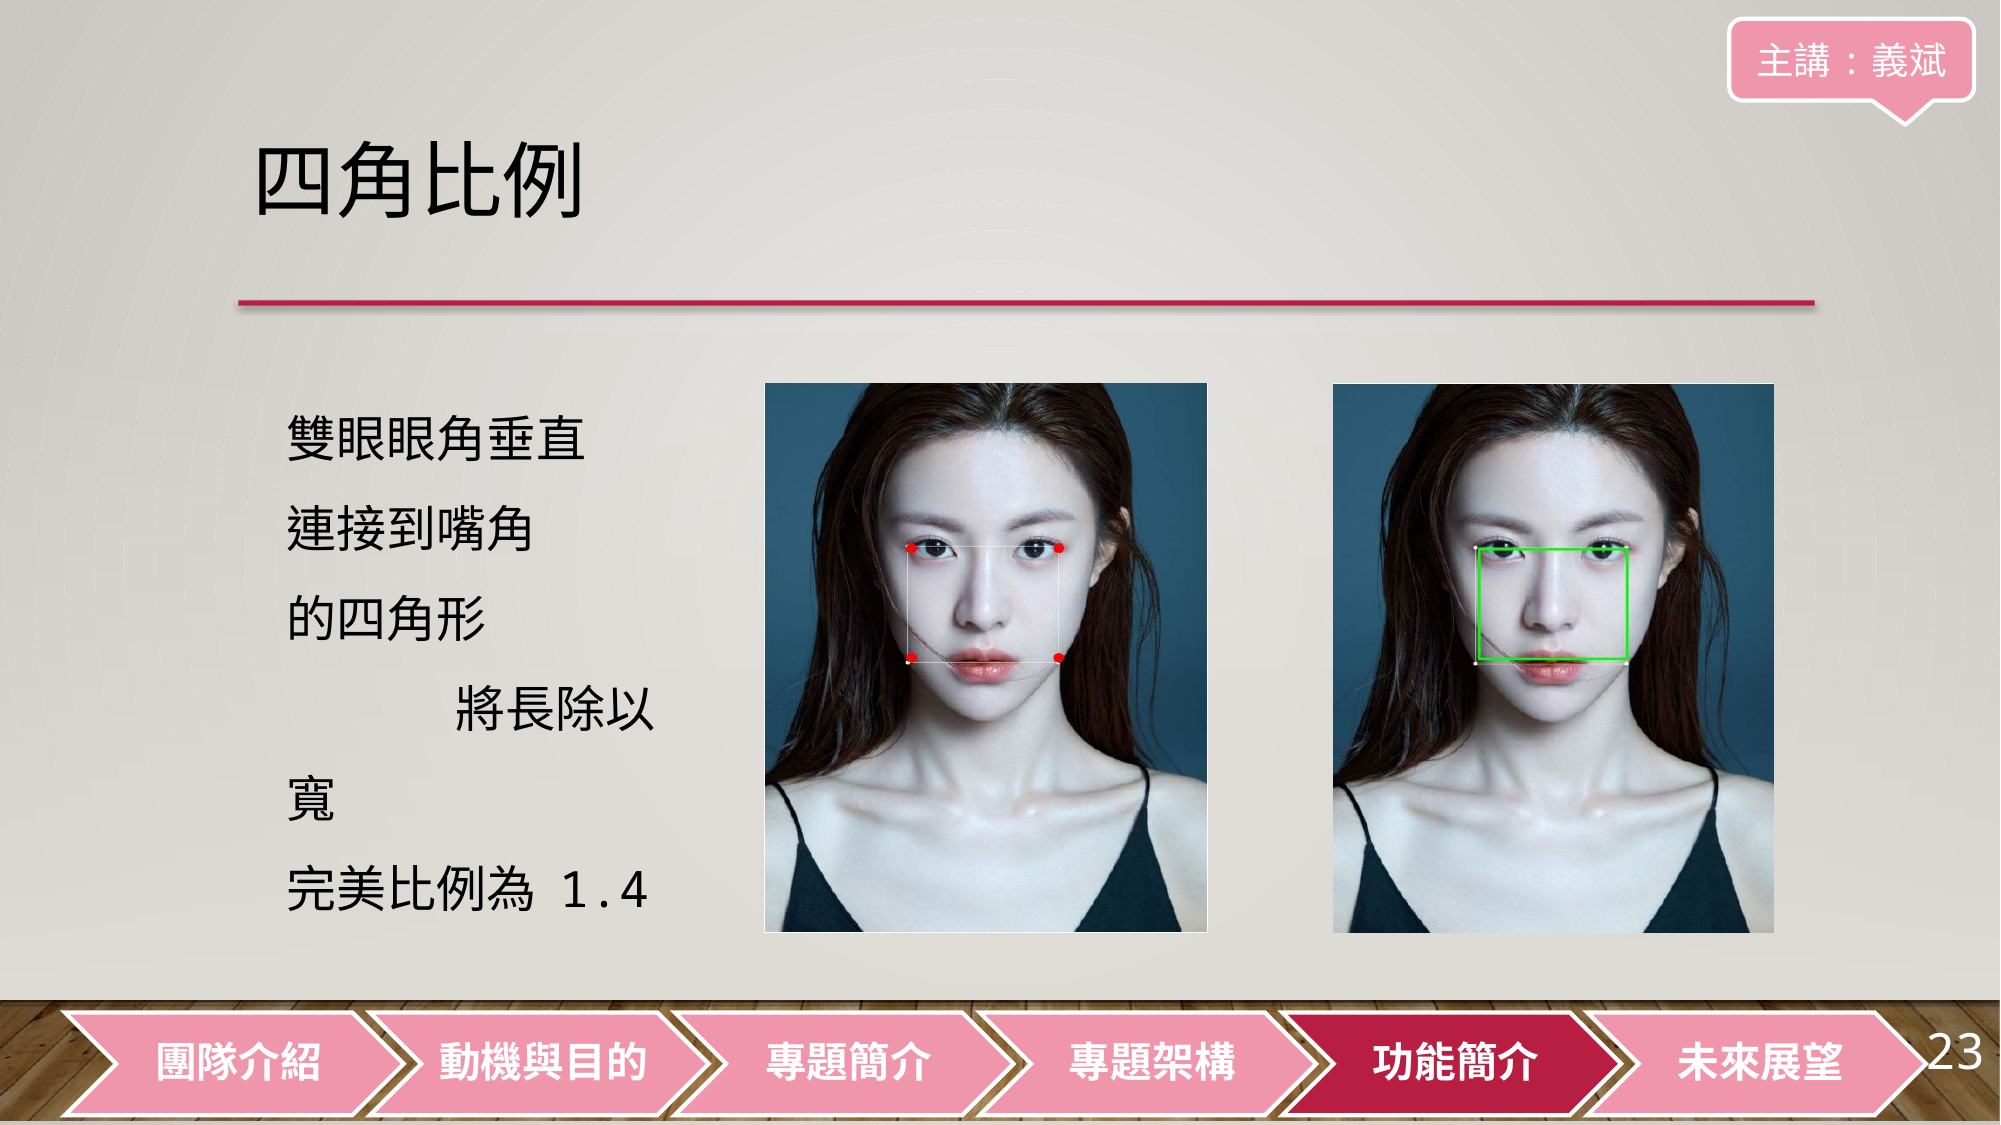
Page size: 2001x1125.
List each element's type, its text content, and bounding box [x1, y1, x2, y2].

text_box 雙眼眼角垂直 連接到嘴角 的四角形 將長除以寬 完美比例為 1.4 [271, 370, 696, 902]
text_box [64, 1012, 1927, 1116]
picture [0, 1000, 2000, 1121]
picture [763, 382, 1209, 933]
picture [1333, 383, 1774, 933]
text_box 四角比例 [238, 131, 1814, 304]
slide_number 23 [1927, 1011, 2000, 1095]
text_box 主講:義斌 [1729, 18, 1975, 125]
